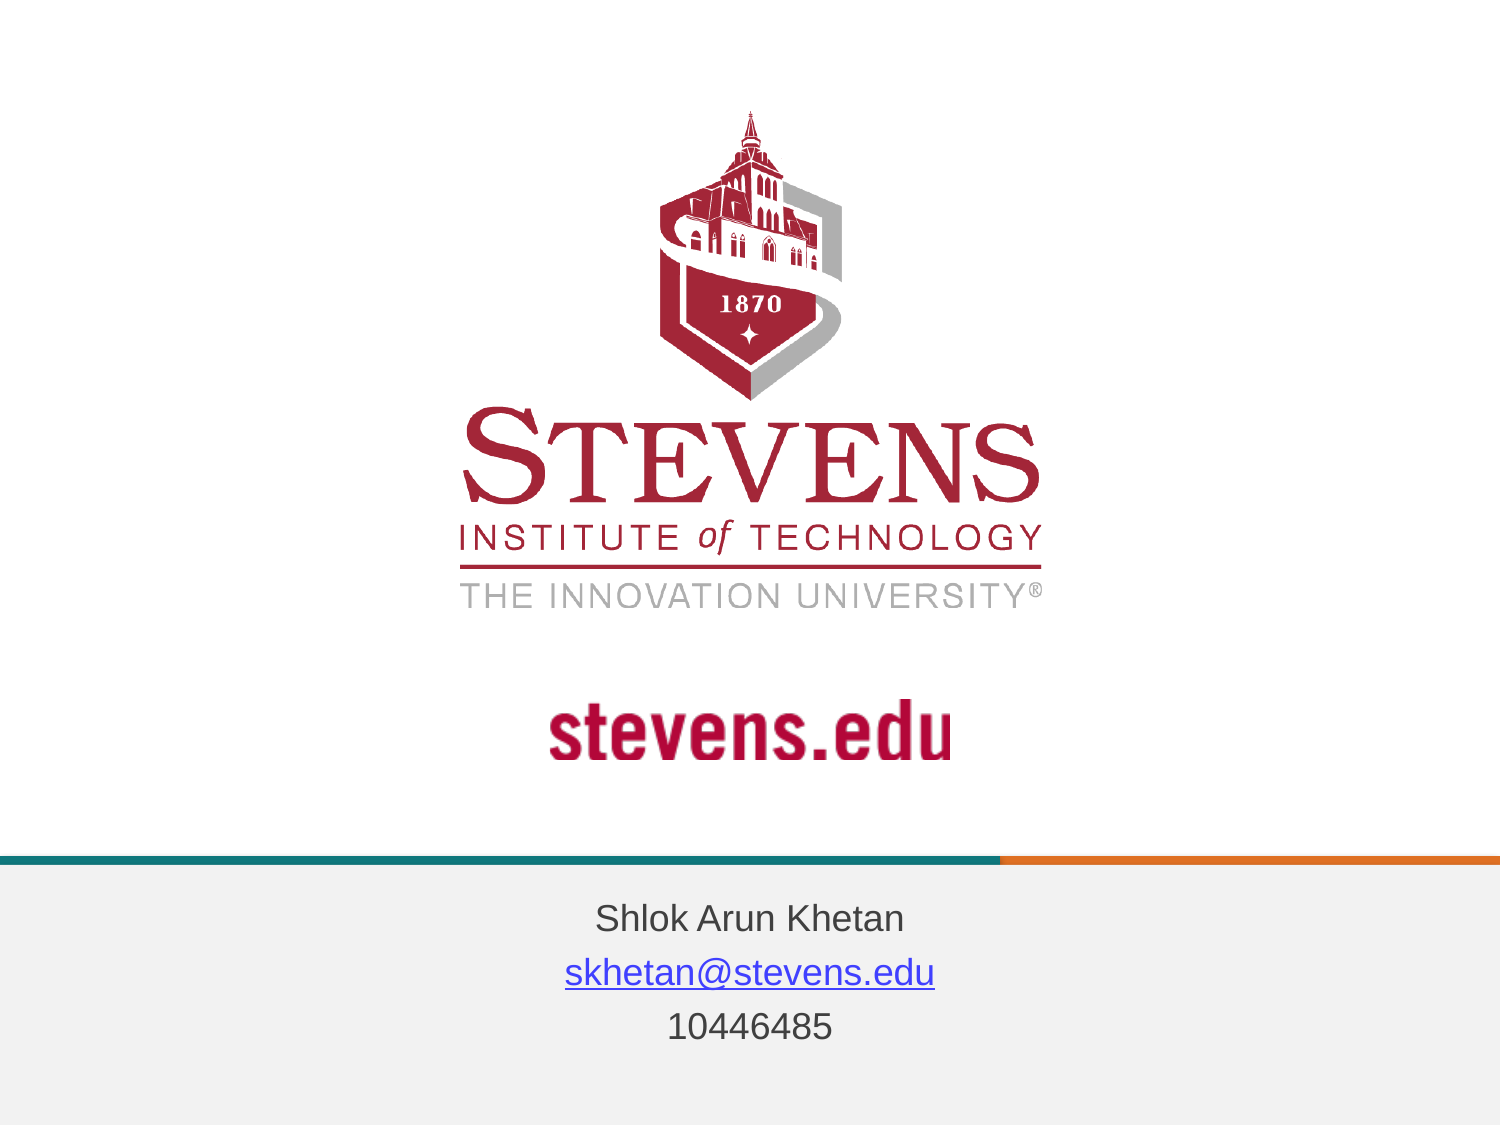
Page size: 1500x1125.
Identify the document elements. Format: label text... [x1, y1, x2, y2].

picture [460, 111, 1042, 608]
subtitle Shlok Arun Khetan skhetan@stevens.edu 10446485 [225, 859, 1275, 1073]
